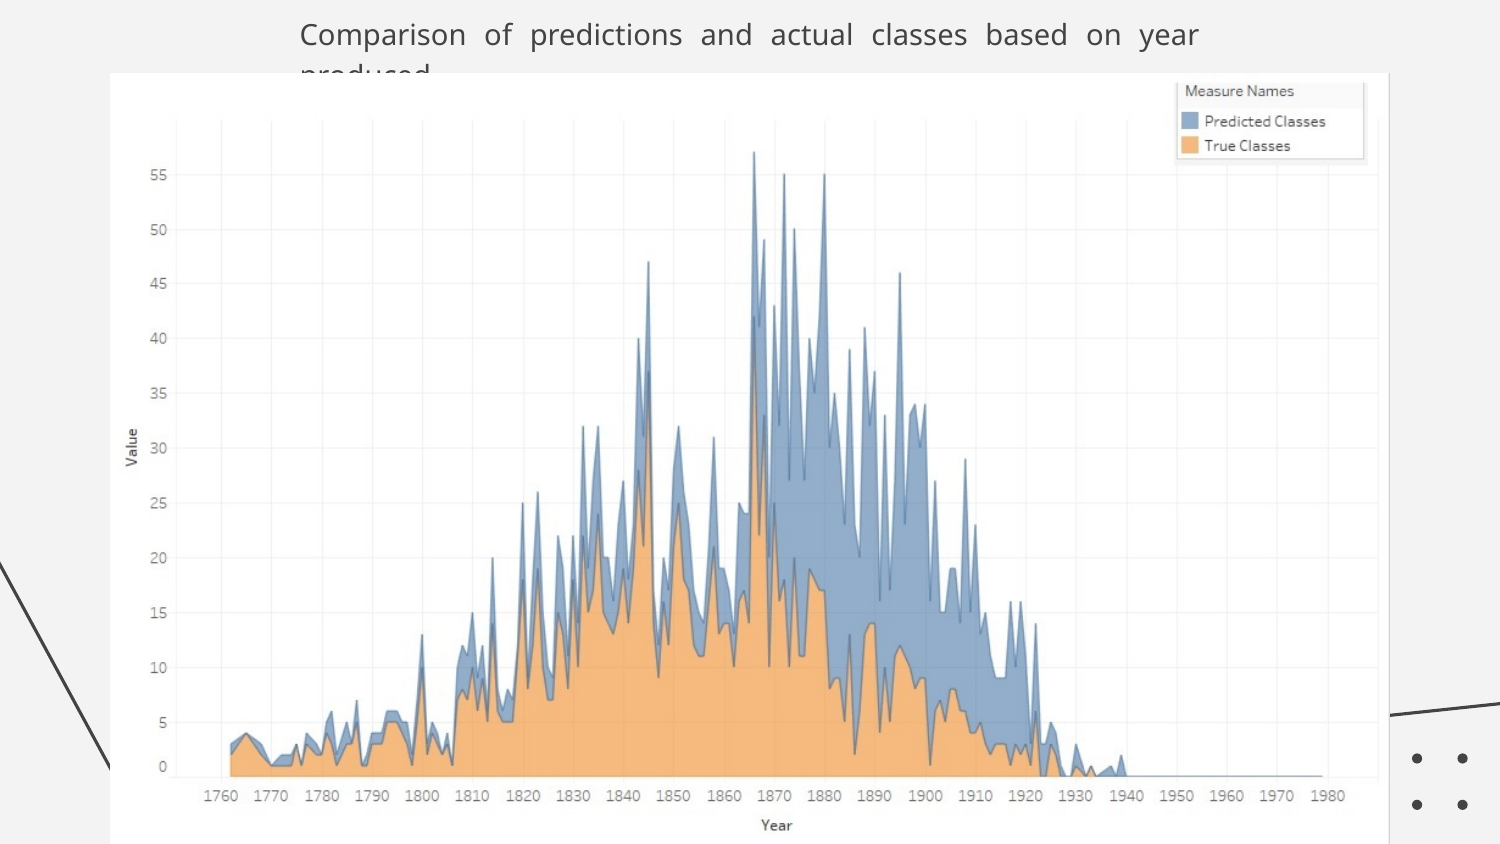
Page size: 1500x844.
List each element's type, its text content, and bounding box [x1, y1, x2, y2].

picture [109, 73, 1391, 844]
subtitle Comparison of predictions and actual classes based on year produced. [284, 0, 1216, 59]
